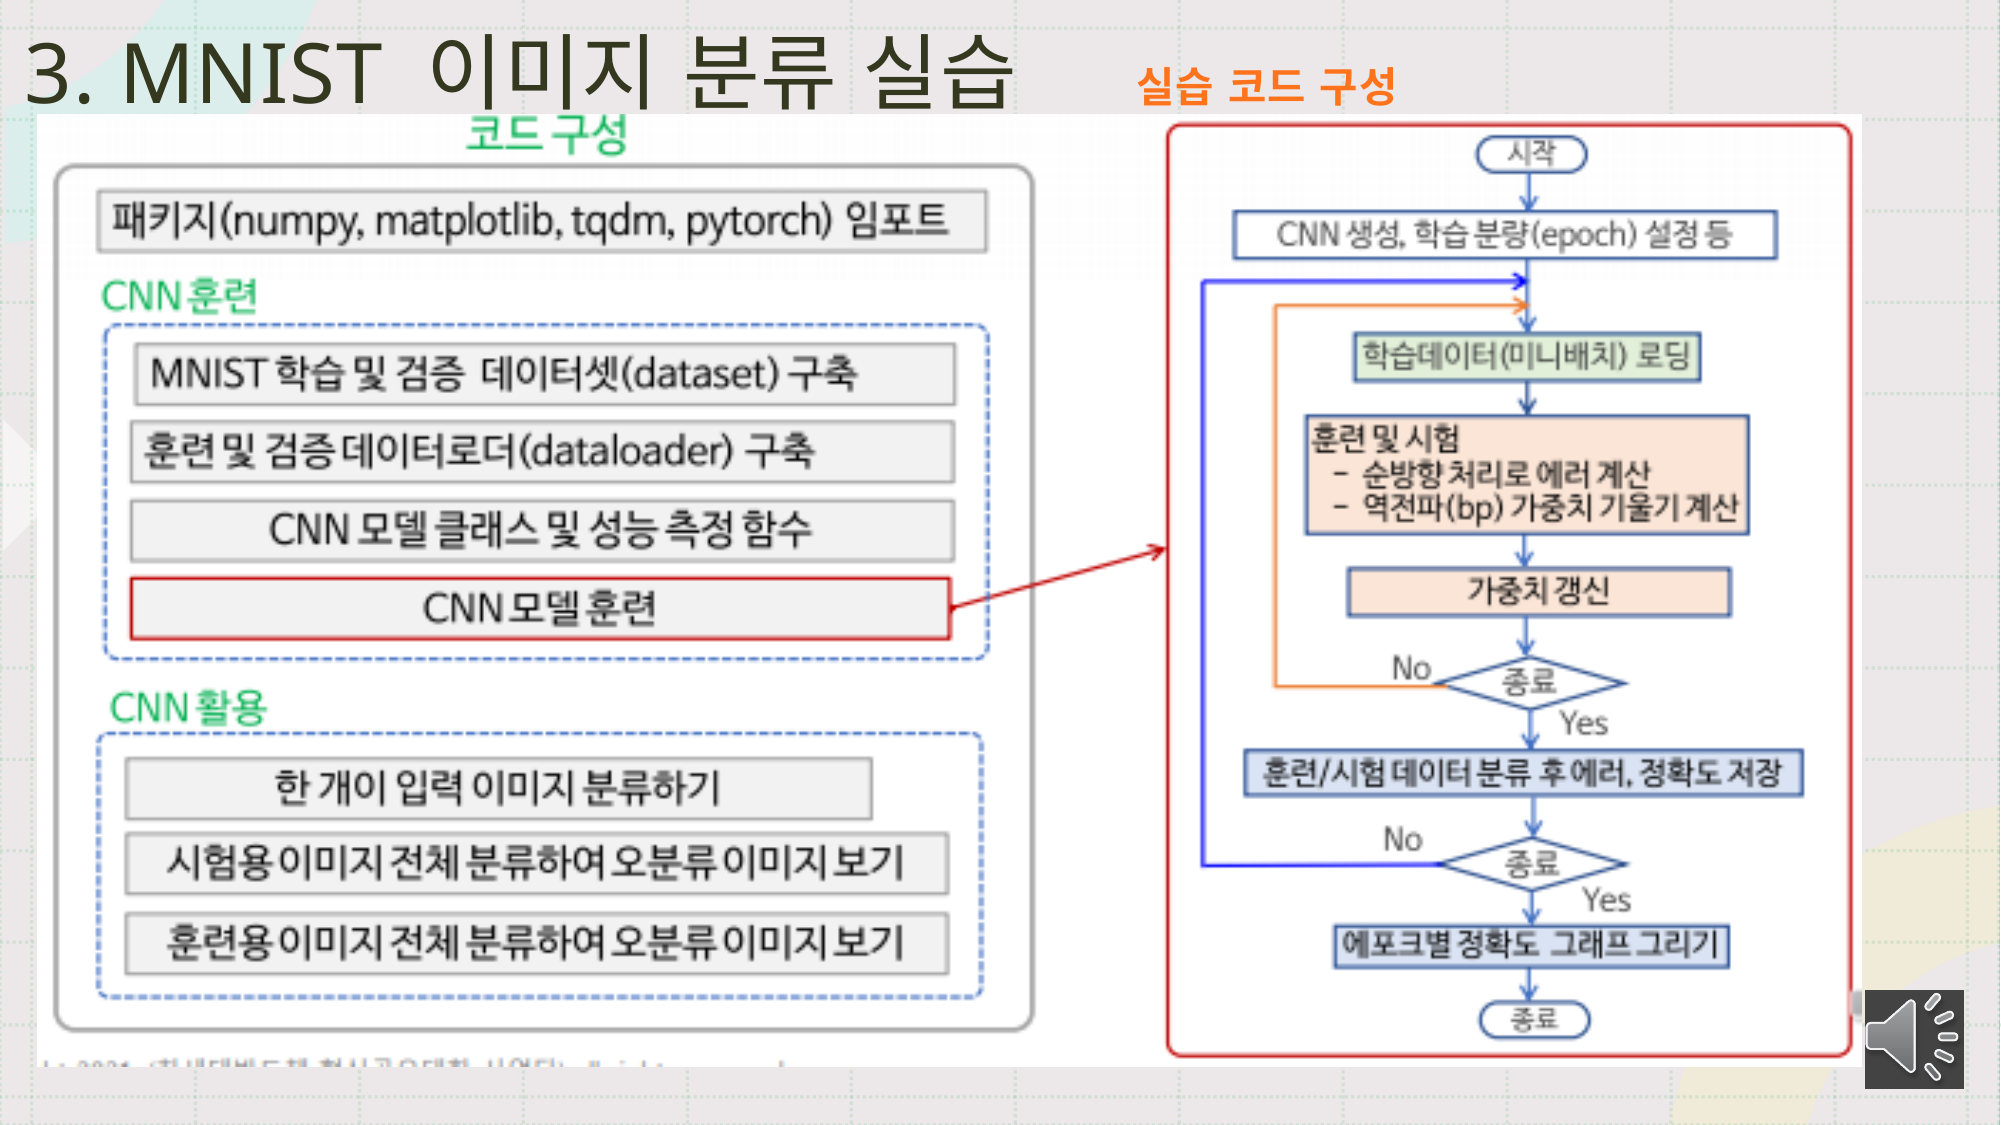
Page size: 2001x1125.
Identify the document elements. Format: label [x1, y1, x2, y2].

text_box [0, 0, 2000, 1125]
picture [37, 114, 1862, 1067]
picture [1864, 989, 1965, 1090]
